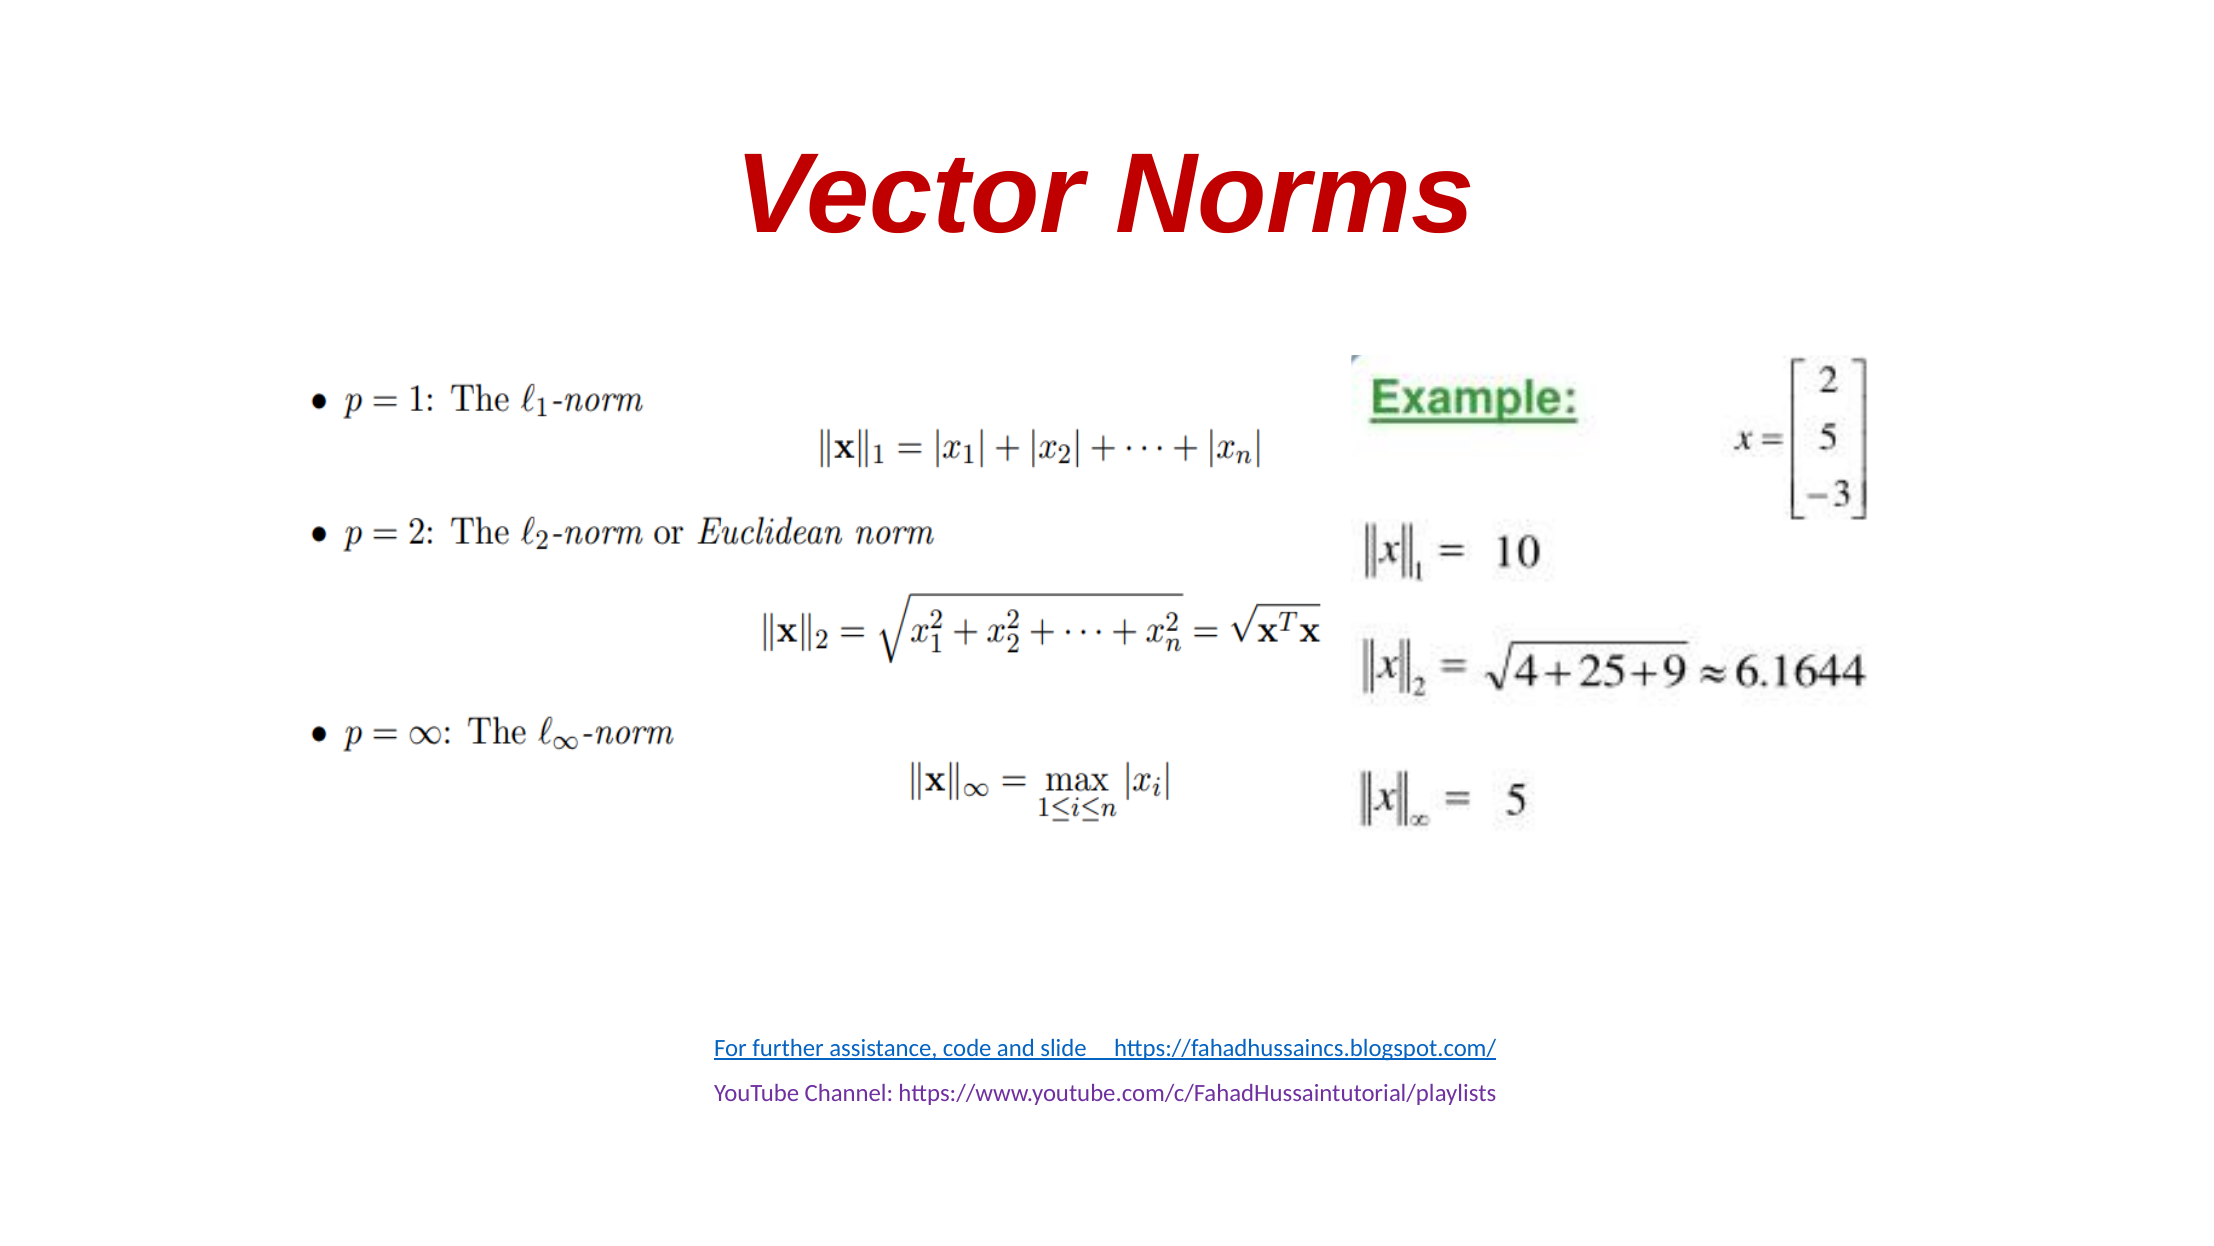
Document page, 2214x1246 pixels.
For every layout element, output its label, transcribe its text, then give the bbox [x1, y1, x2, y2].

subtitle For further assistance, code and slide https://fahadhussaincs.blogspot.com/ YouTube Channel: https://www.youtube.com/c/FahadHussaintutorial/playlists [296, 1027, 1915, 1115]
title Vector Norms [427, 144, 1784, 265]
picture [296, 368, 1341, 847]
picture [1351, 355, 1915, 860]
